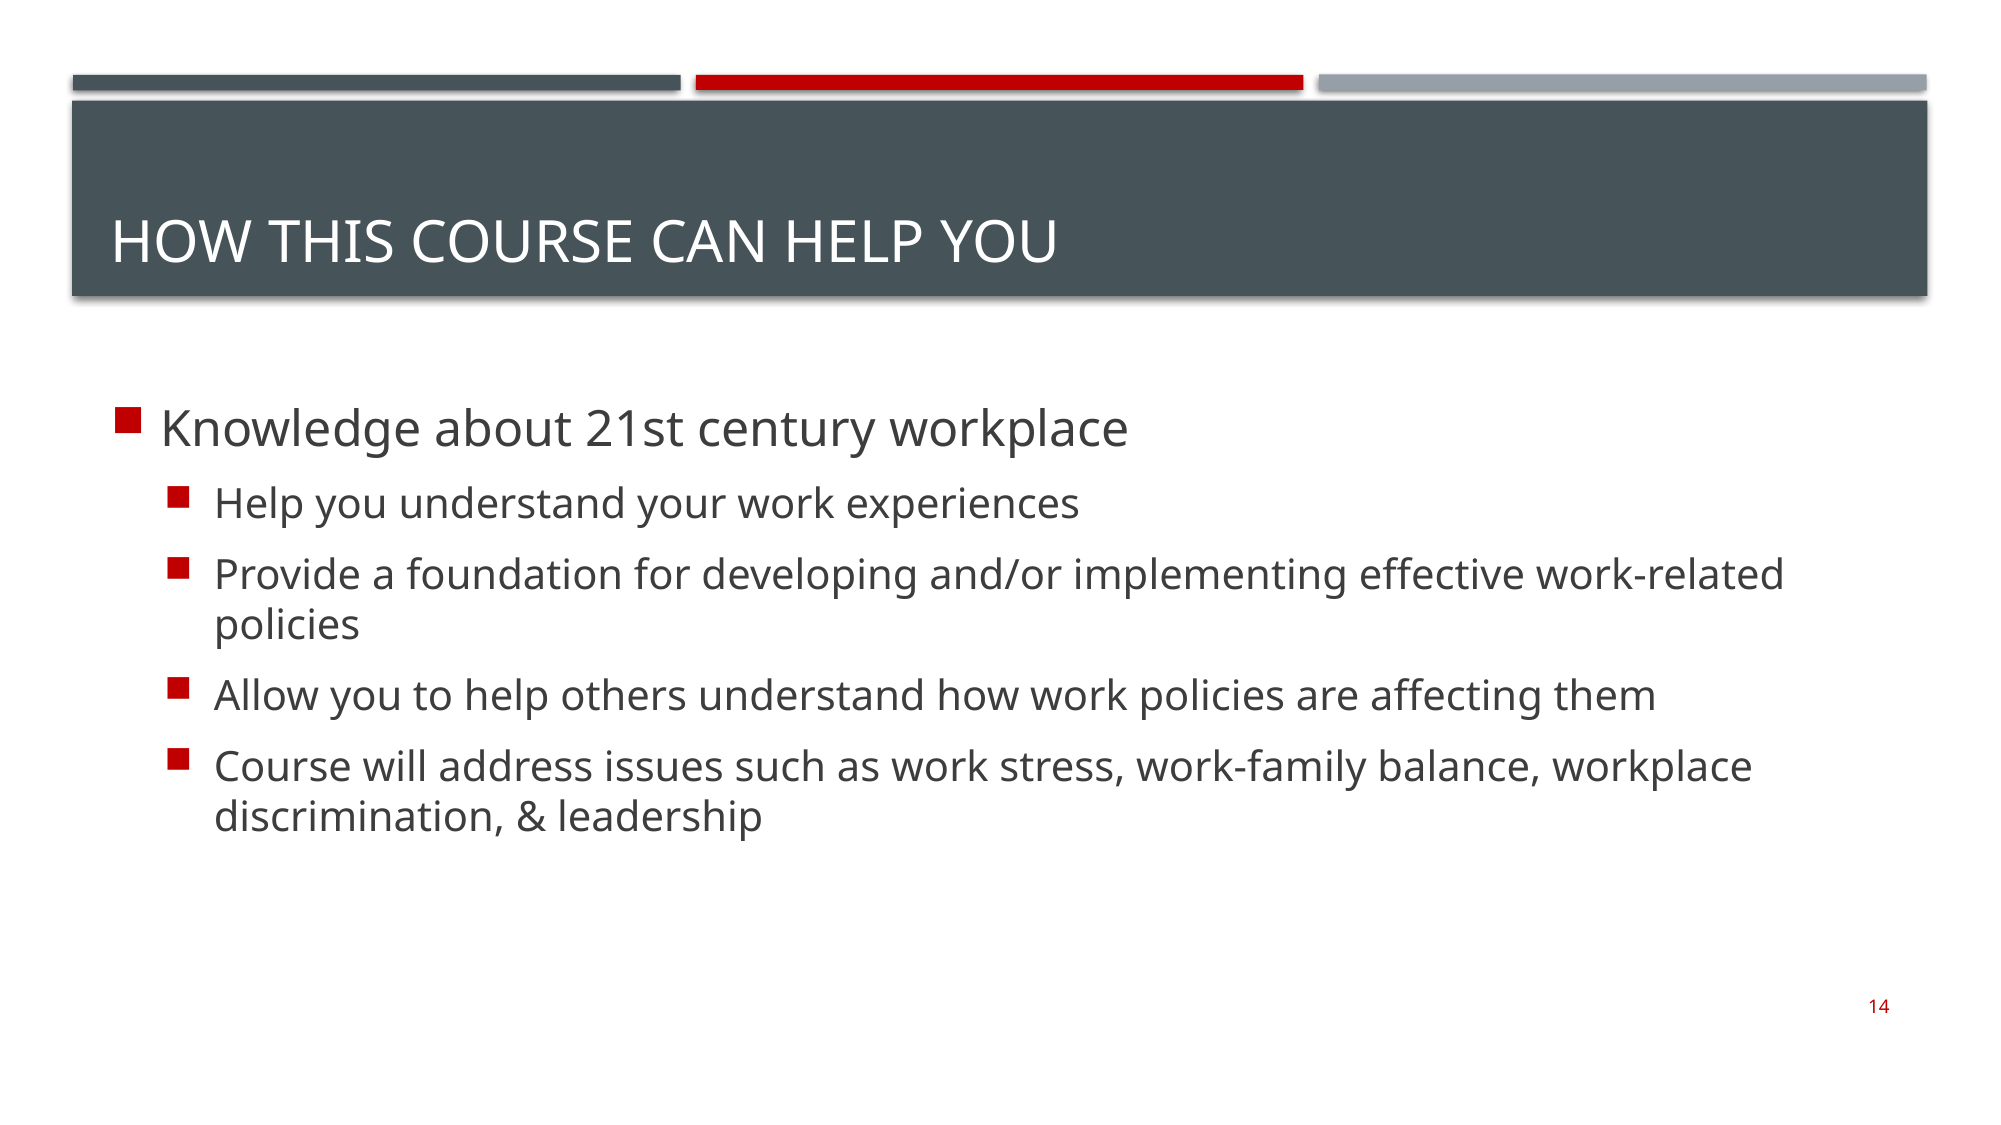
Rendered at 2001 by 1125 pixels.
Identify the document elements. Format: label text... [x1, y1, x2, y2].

list Knowledge about 21st century workplace Help you understand your work experiences Provide a foundation for developing and/or implementing effective work-related policies Allow you to help others understand how work policies are affecting them Course will address issues such as work stress, work-family balance, workplace discrimination, & leadership [95, 357, 1905, 962]
slide_number 14 [1732, 977, 1905, 1037]
title How This Course Can Help You [95, 115, 1905, 282]
